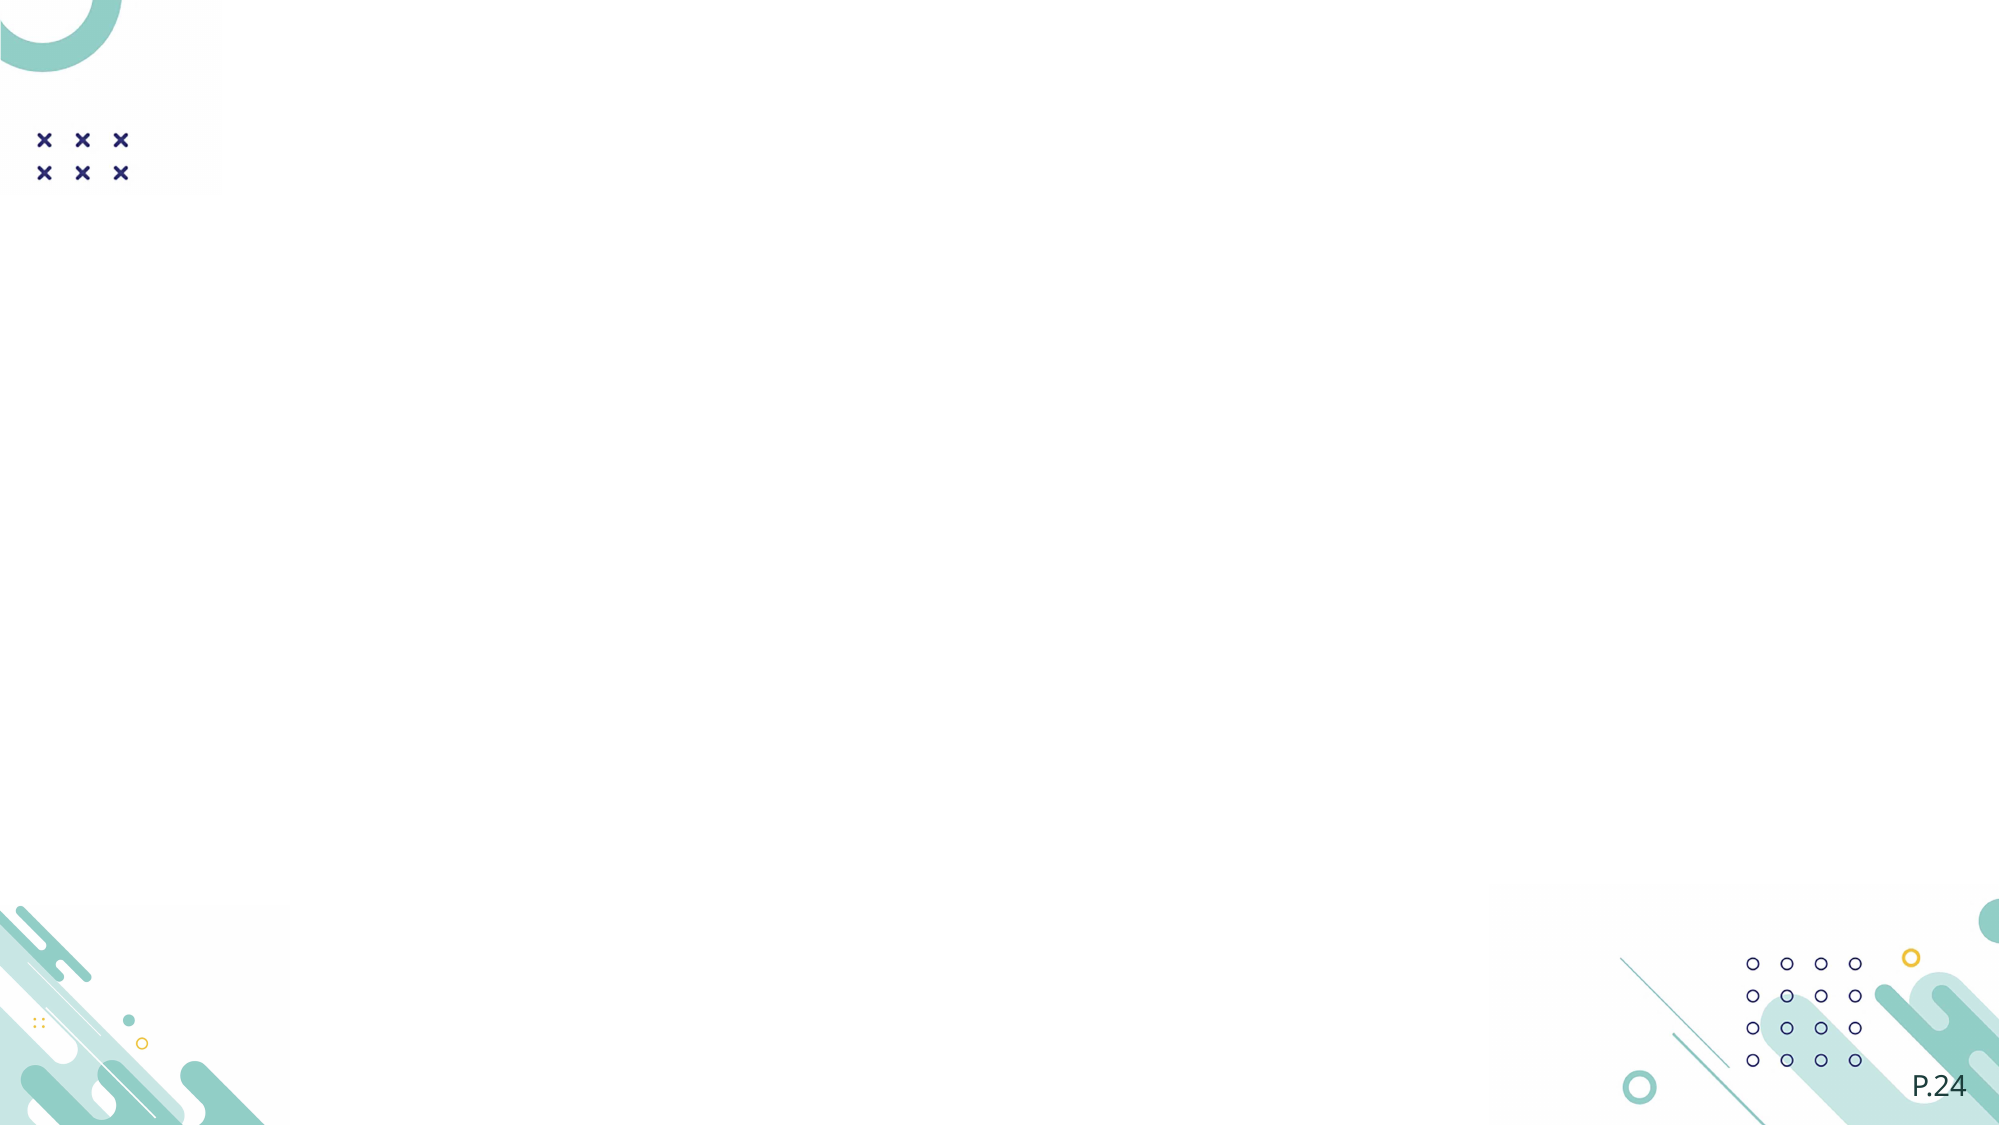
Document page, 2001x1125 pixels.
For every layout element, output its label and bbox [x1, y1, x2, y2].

picture [1489, 884, 1999, 1125]
picture [0, 905, 290, 1125]
picture [0, 0, 222, 195]
